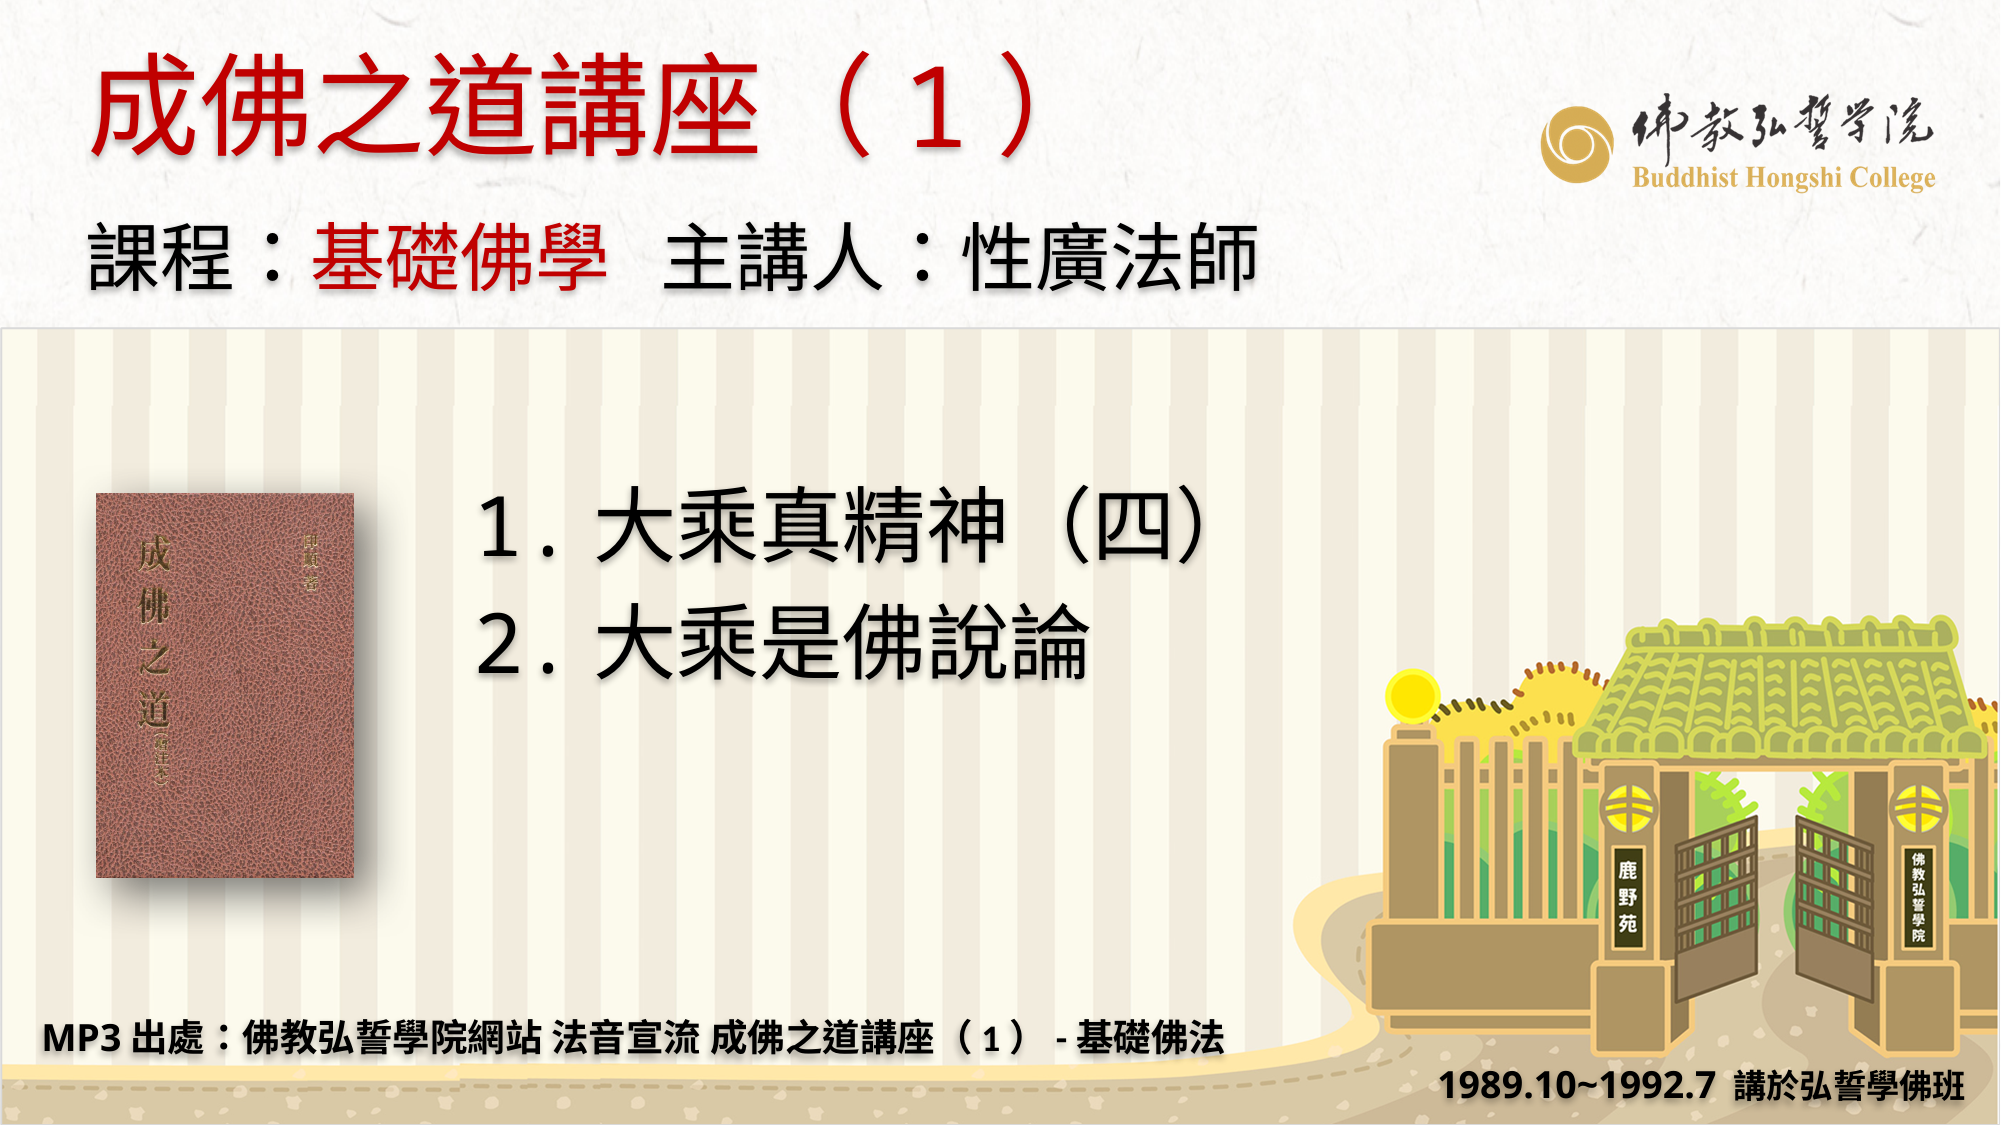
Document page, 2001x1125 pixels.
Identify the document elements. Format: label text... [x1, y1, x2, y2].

text_box 1989.10~1992.7 講於弘誓學佛班 [1390, 1053, 1982, 1125]
text_box MP3出處：佛教弘誓學院網站 法音宣流 成佛之道講座（1）-基礎佛法 [26, 1006, 1326, 1078]
picture [0, 0, 2001, 1125]
title 成佛之道講座（1） [72, 0, 1539, 223]
text_box 1.大乘真精神（四） 2.大乘是佛說論 [433, 504, 1805, 959]
text_box 課程：基礎佛學 主講人：性廣法師 [71, 184, 1355, 326]
